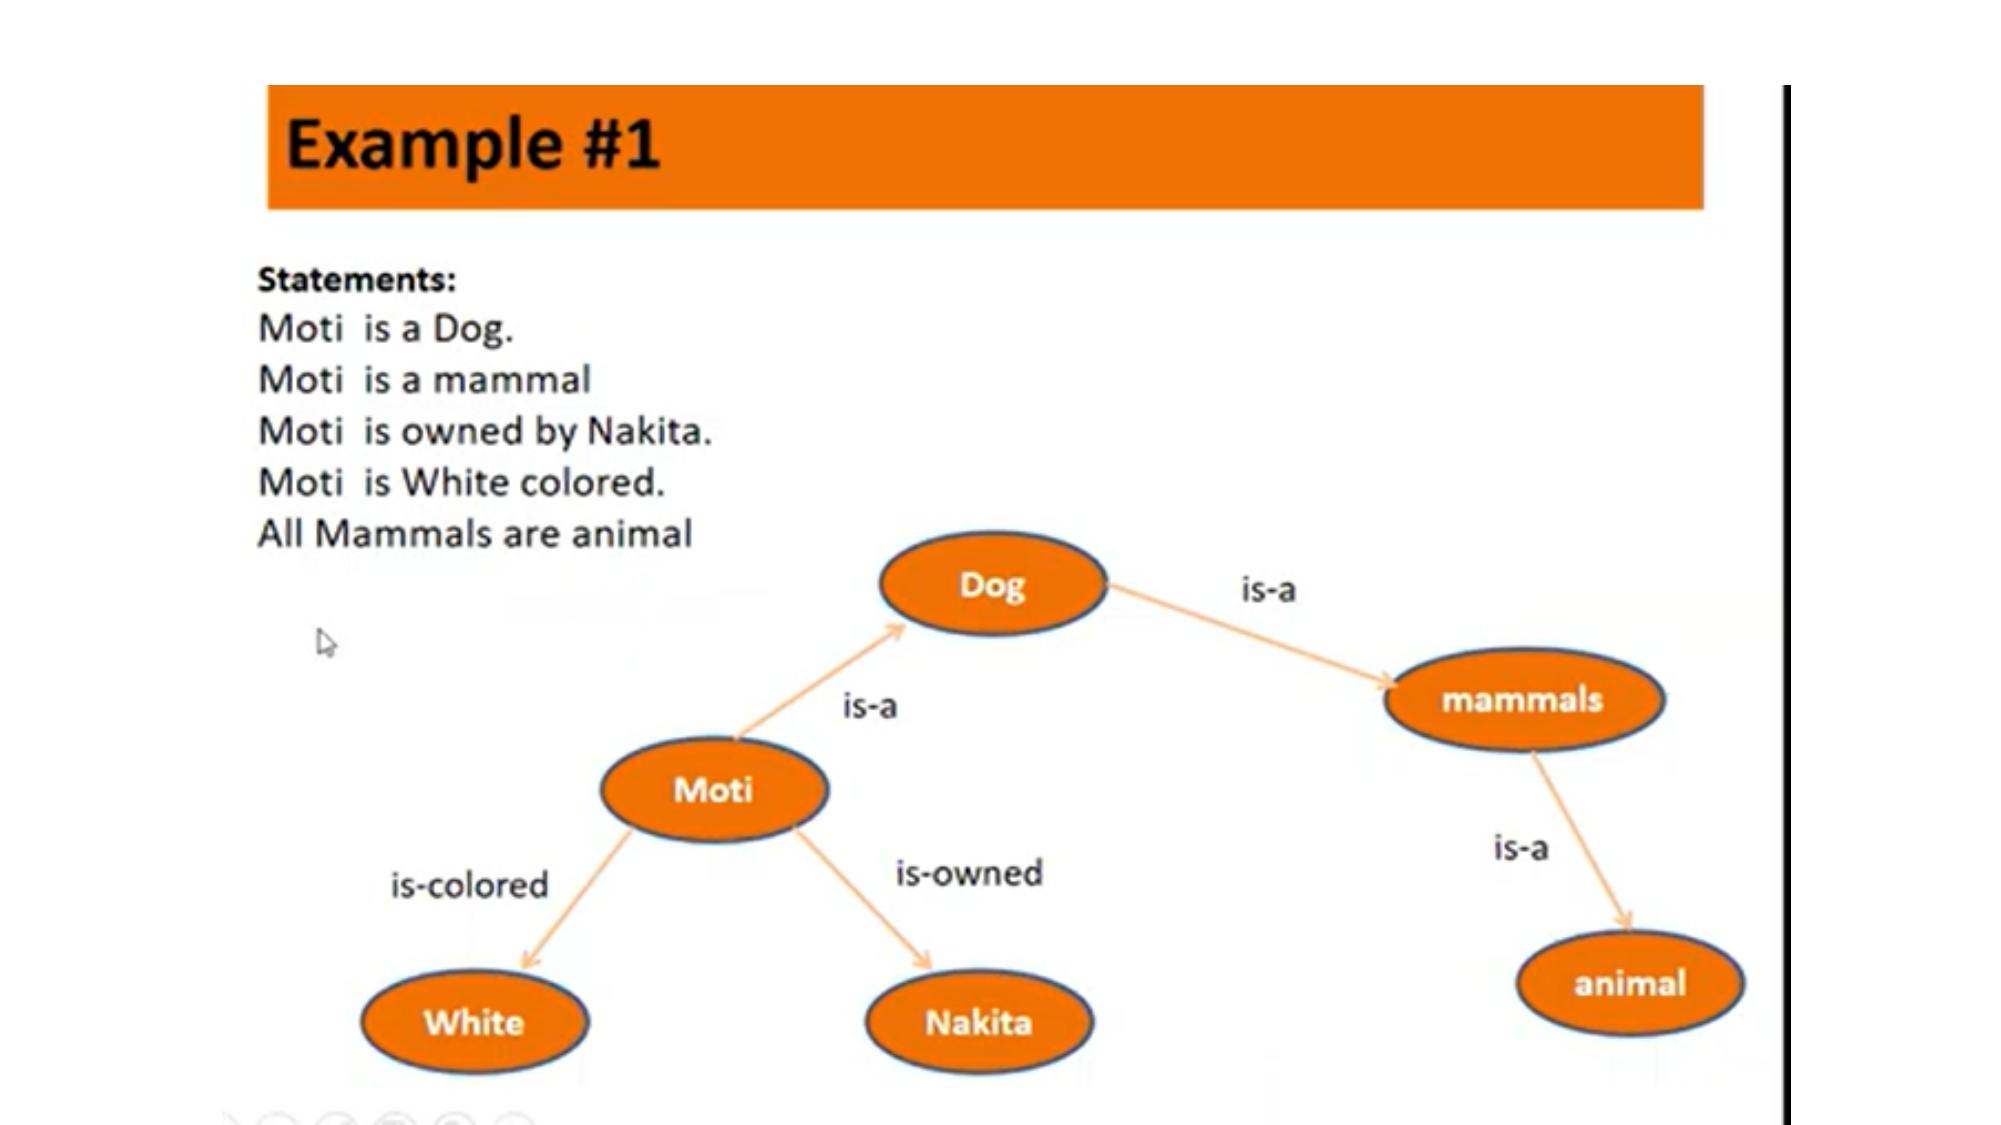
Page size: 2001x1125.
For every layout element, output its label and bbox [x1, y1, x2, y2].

picture [222, 85, 1791, 1125]
